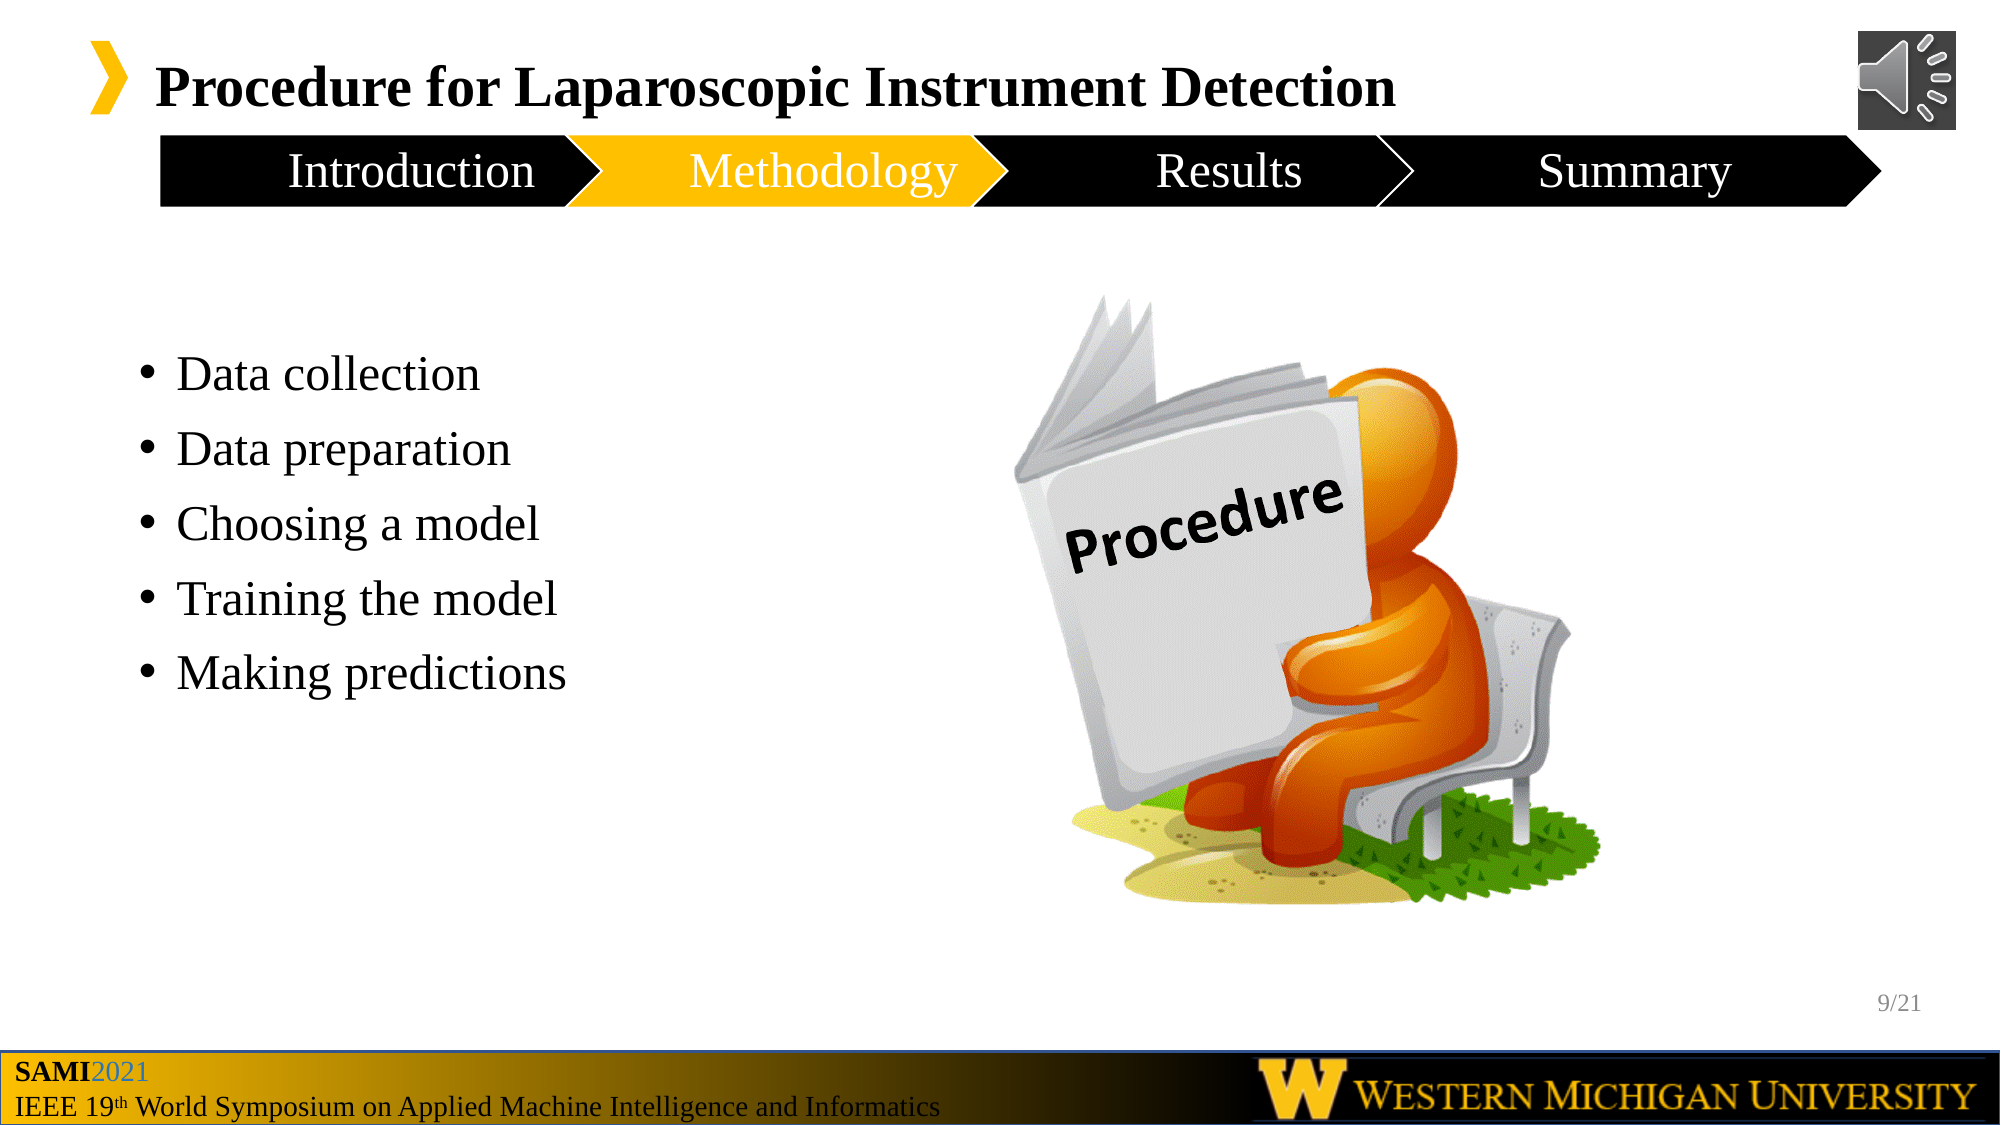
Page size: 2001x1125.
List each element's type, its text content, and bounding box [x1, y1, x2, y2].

picture [860, 273, 1751, 941]
picture [1857, 30, 1958, 131]
text_box SAMI2021 IEEE 19th World Symposium on Applied Machine Intelligence and Informatics [0, 1045, 1308, 1125]
text_box [88, 39, 130, 116]
list Data collection Data preparation Choosing a model Training the model Making predictions [123, 339, 860, 906]
slide_number 9/21 [1795, 959, 2000, 1043]
text_box Procedure for Laparoscopic Instrument Detection [140, 40, 1585, 126]
picture [1250, 1057, 1986, 1122]
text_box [158, 134, 1884, 208]
text_box [1308, 1050, 2000, 1125]
